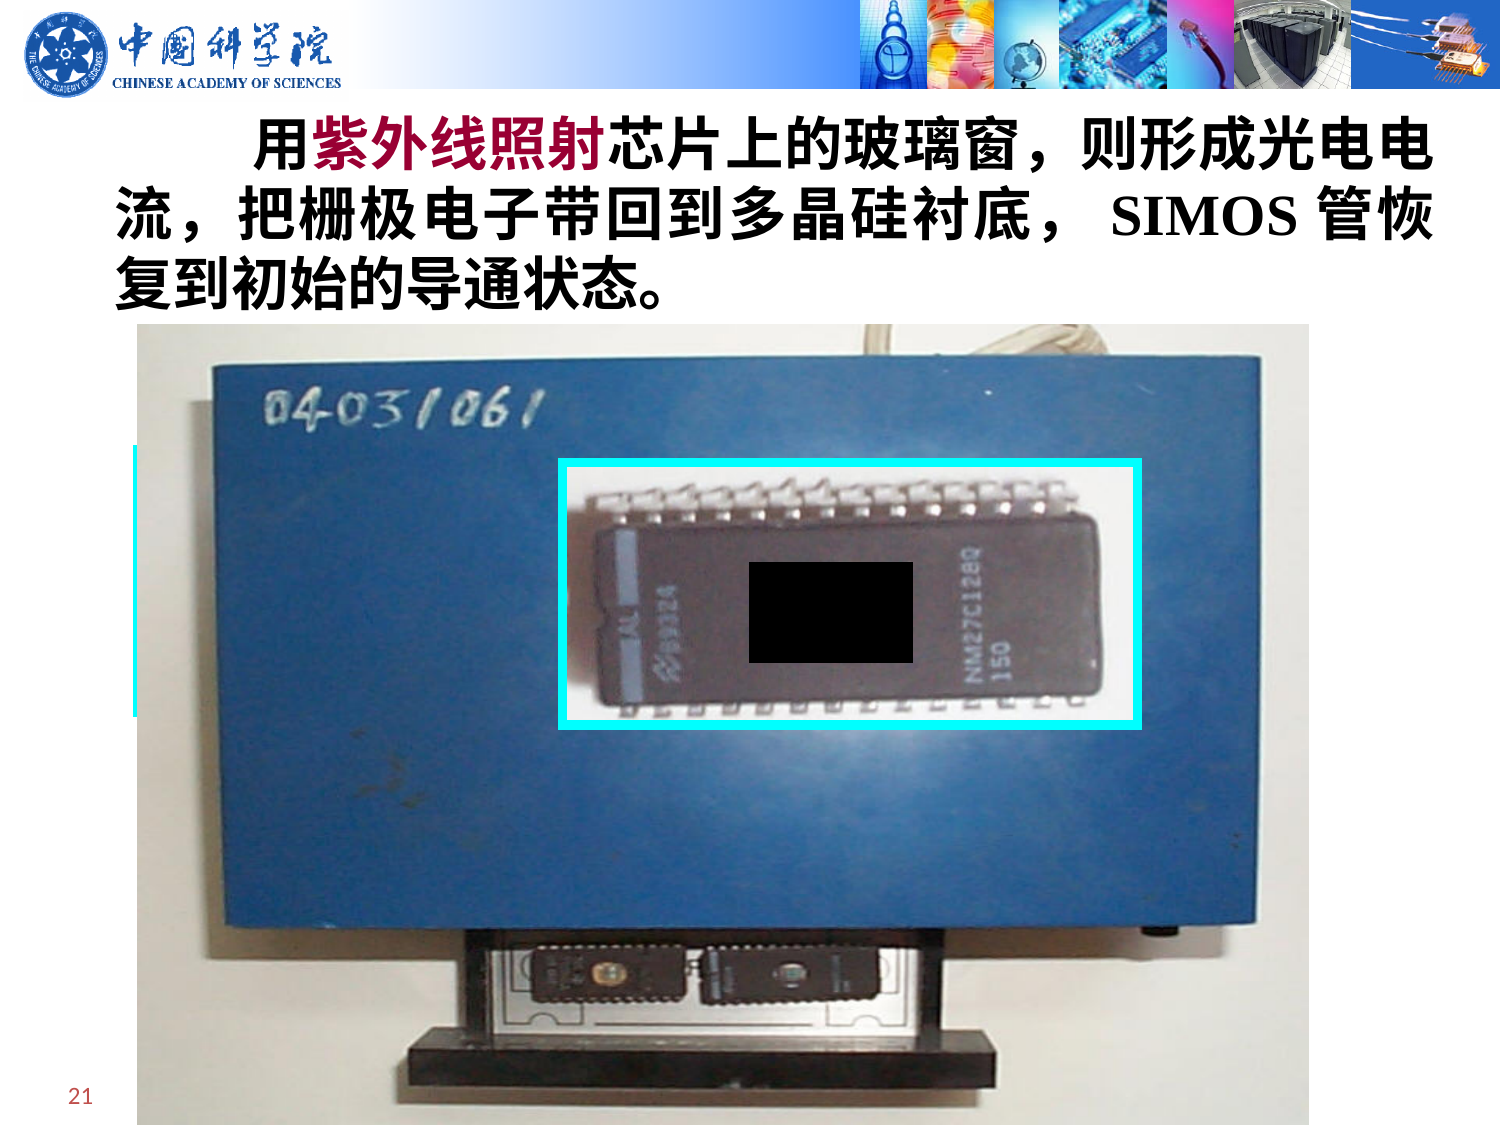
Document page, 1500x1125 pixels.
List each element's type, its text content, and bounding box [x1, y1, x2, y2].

picture [860, 0, 1500, 89]
text_box 用紫外线照射芯片上的玻璃窗，则形成光电电流，把栅极电子带回到多晶硅衬底，SIMOS管恢复到初始的导通状态。 [99, 99, 1450, 325]
picture [23, 10, 349, 102]
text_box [562, 462, 1138, 726]
picture [137, 324, 1309, 1125]
